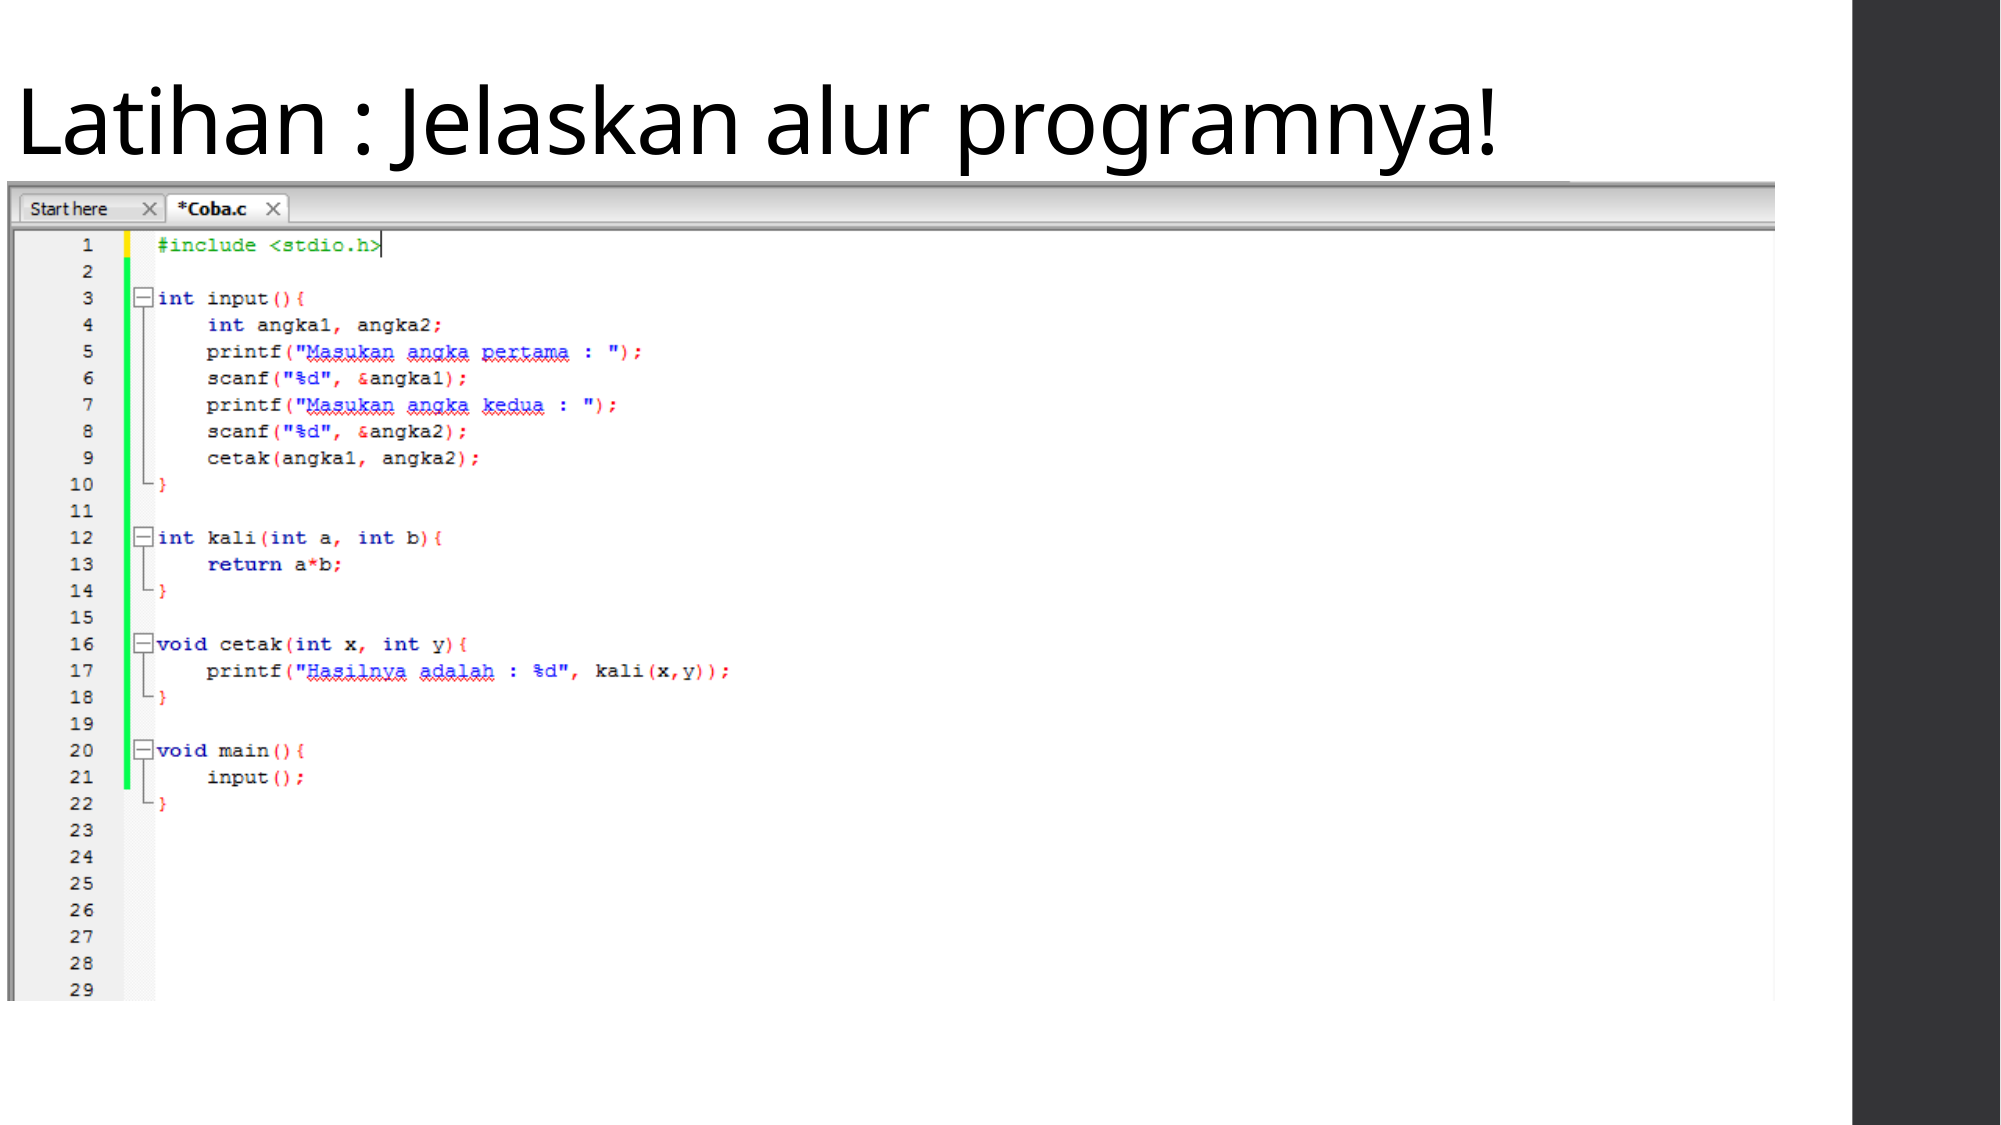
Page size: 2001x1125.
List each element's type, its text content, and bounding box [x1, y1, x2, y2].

picture [6, 181, 1775, 1001]
title Latihan : Jelaskan alur programnya! [0, 0, 1662, 182]
